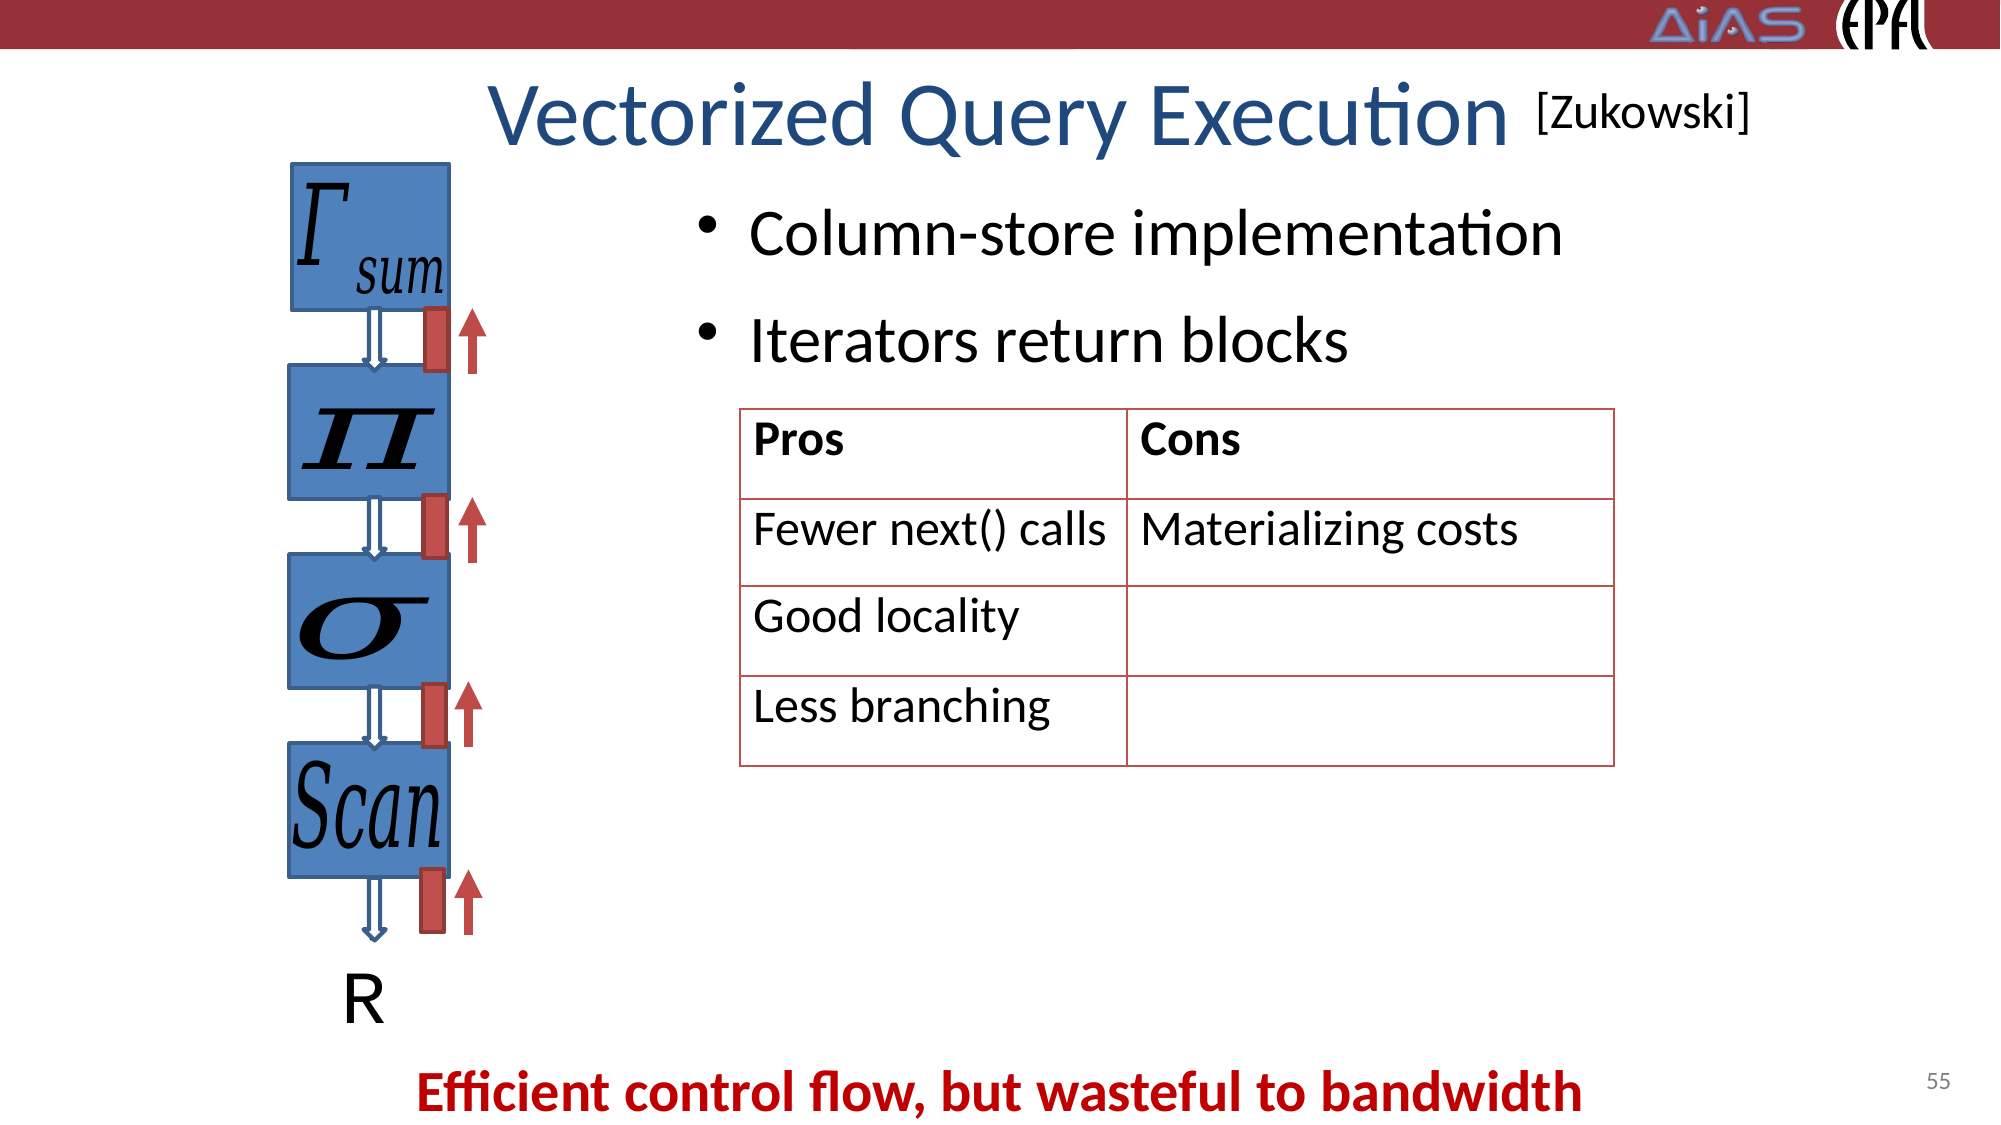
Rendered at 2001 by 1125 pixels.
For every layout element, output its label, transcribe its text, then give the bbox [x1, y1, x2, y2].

title Vectorized Query Execution [324, 0, 1675, 172]
text_box Efficient control flow, but wasteful to bandwidth [248, 1045, 1752, 1125]
text_box [423, 306, 451, 373]
slide_number 55 [1433, 1024, 1967, 1103]
table_header Pros [741, 410, 1126, 498]
table_header Cons [1128, 410, 1613, 498]
text_box [366, 306, 388, 374]
text_box [421, 682, 448, 749]
text_box [371, 875, 388, 943]
picture [1675, 3, 1809, 51]
table_cell Good locality [741, 587, 1126, 675]
table_cell Fewer next() calls [741, 500, 1126, 585]
text_box [Zukowski] [1520, 70, 1767, 146]
table_cell Less branching [741, 677, 1126, 765]
table_cell [1128, 677, 1613, 765]
text_box [421, 493, 449, 560]
text_box R [326, 940, 611, 1045]
text_box [366, 495, 388, 563]
table_cell Materializing costs [1128, 500, 1613, 585]
text_box [419, 867, 446, 934]
text_box [366, 684, 388, 752]
text_box Column-store implementation Iterators return blocks [678, 184, 2000, 363]
table_cell [1128, 587, 1613, 675]
